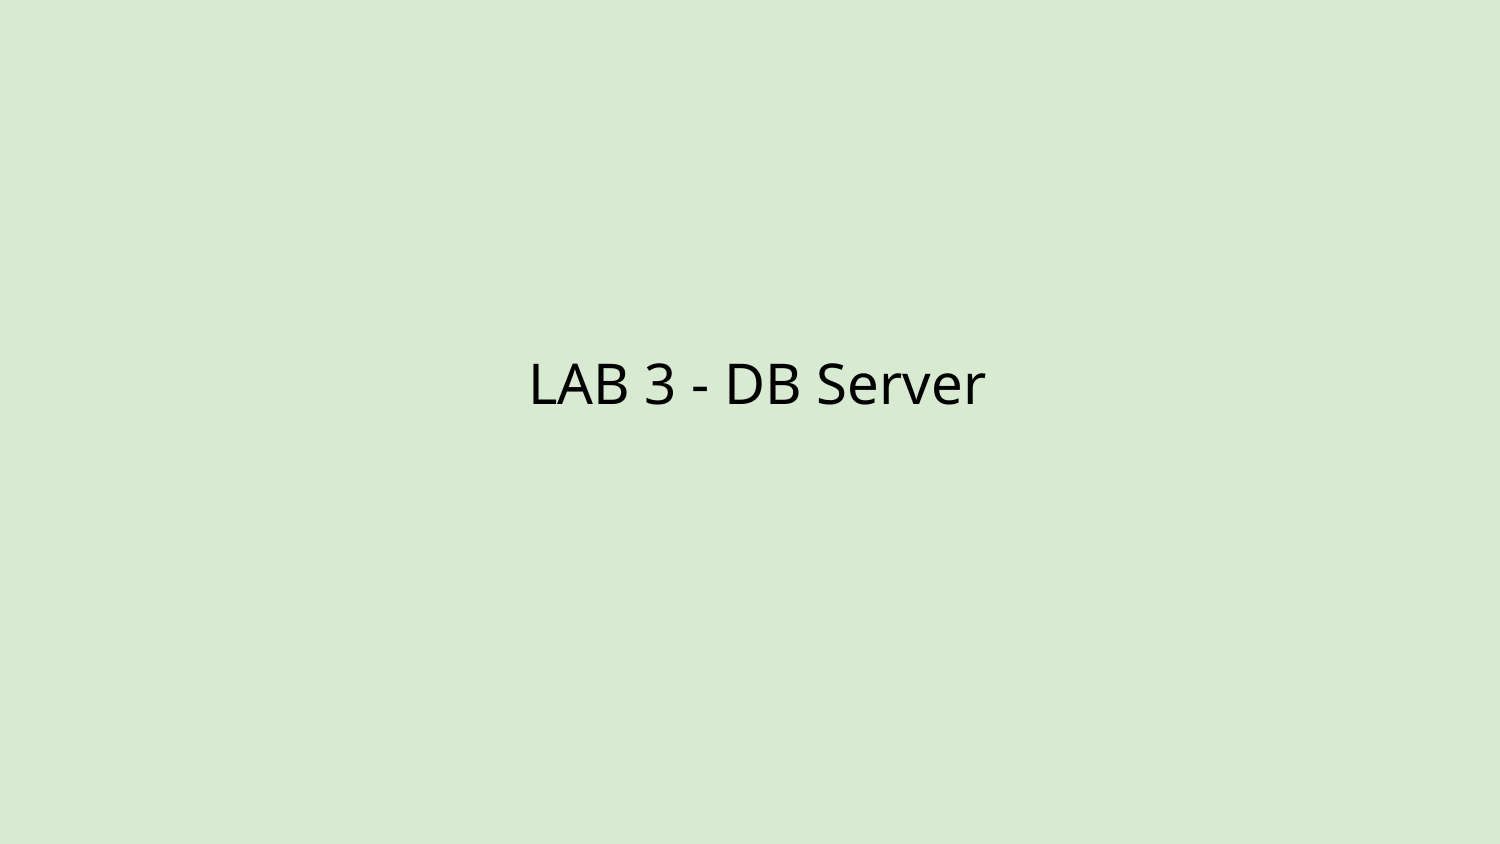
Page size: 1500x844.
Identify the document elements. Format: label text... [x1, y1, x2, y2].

list LAB 3 - DB Server [51, 25, 1449, 750]
